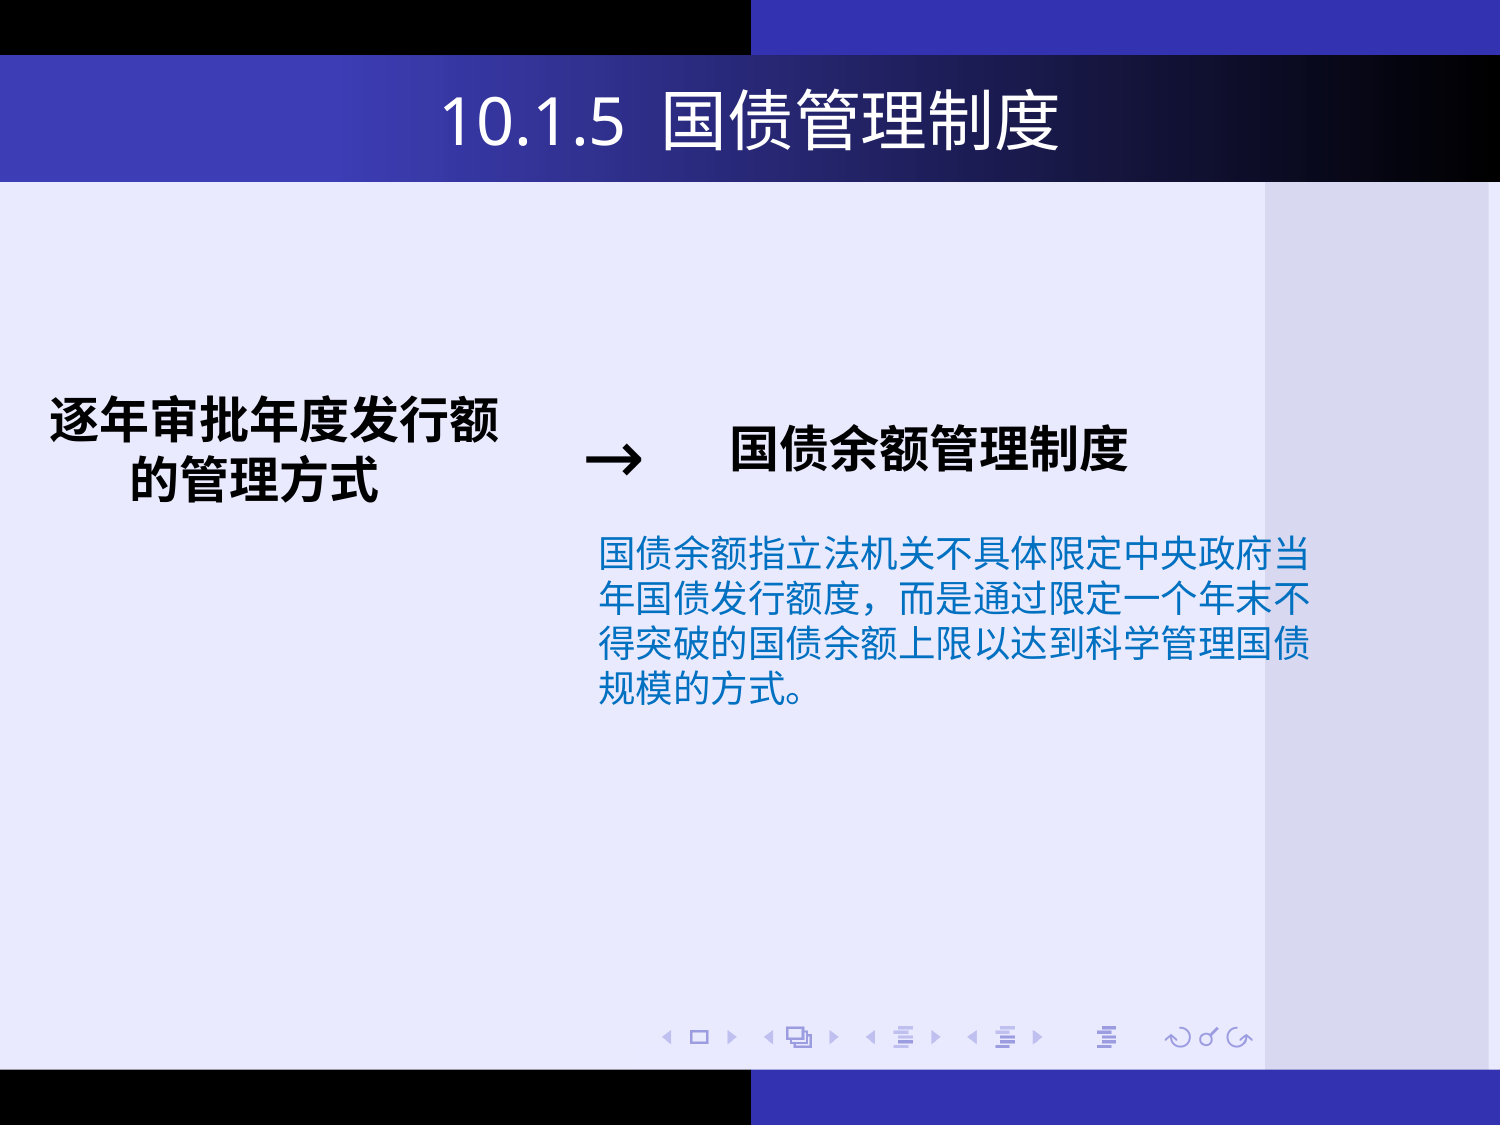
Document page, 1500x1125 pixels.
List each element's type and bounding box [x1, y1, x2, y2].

text_box [0, 0, 1500, 1125]
